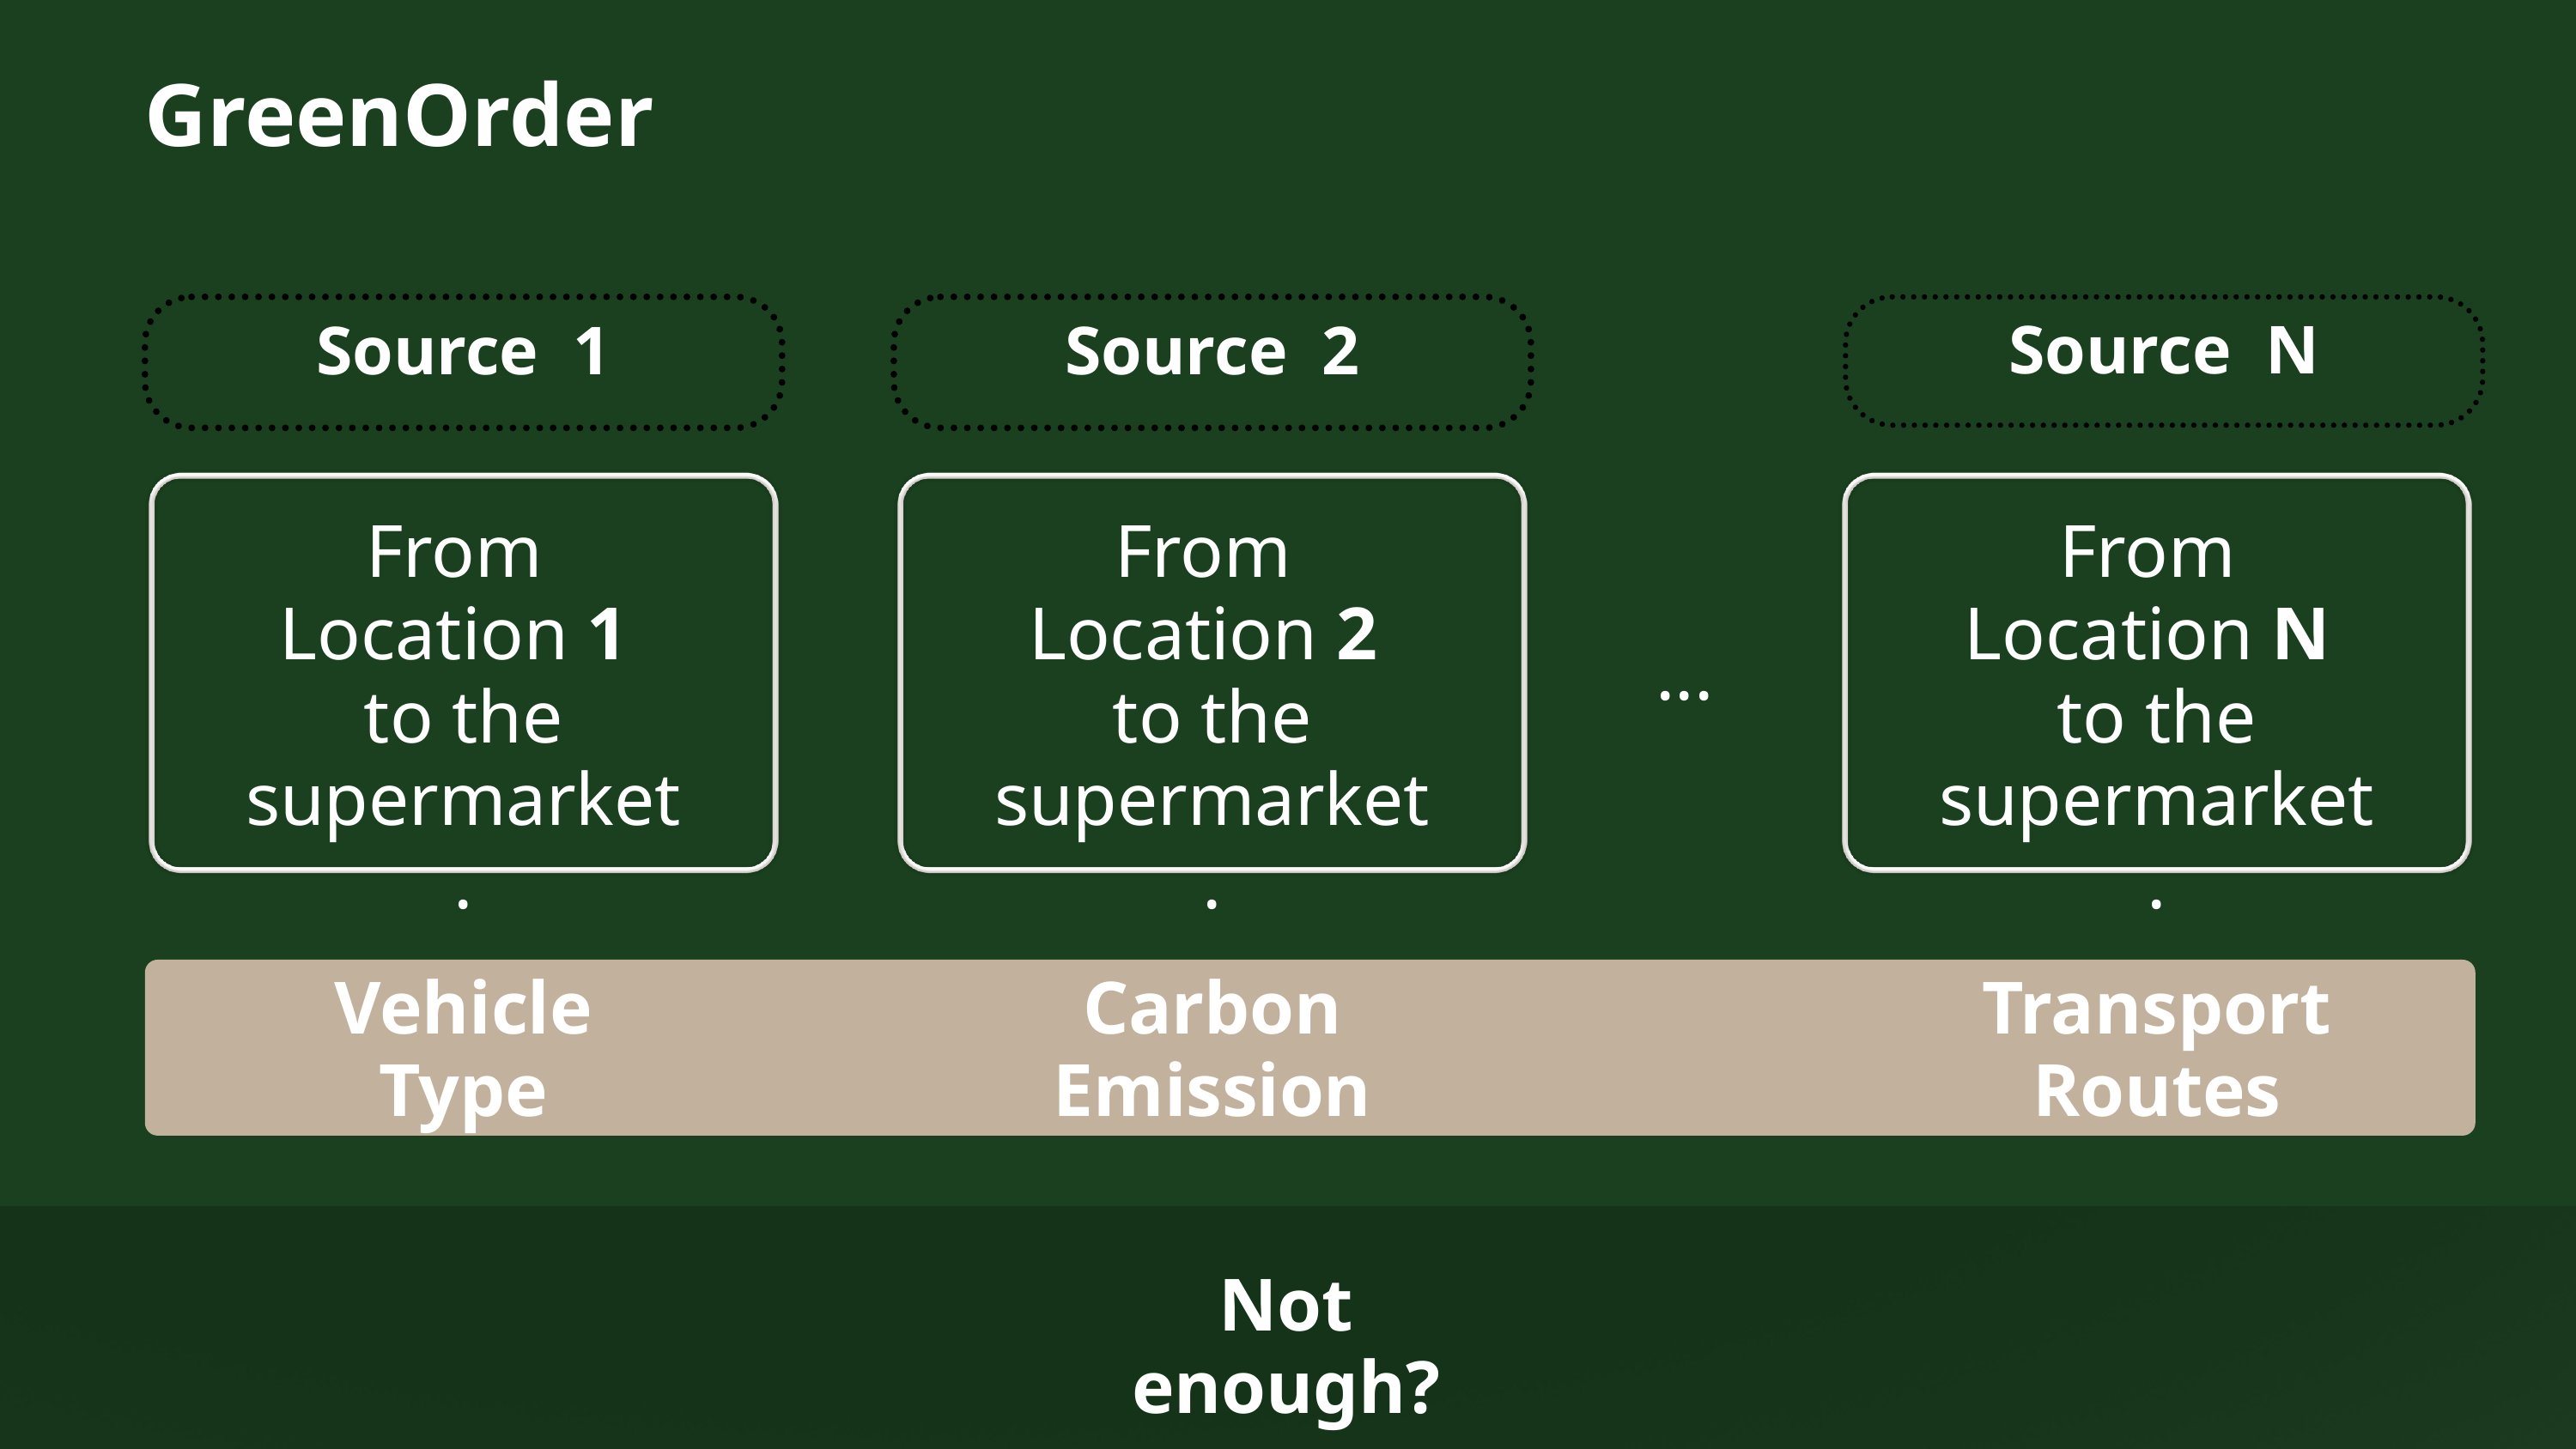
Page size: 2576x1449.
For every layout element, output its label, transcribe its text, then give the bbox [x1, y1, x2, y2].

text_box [1845, 296, 2483, 426]
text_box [144, 296, 783, 428]
text_box [893, 469, 1531, 878]
text_box [1838, 469, 2476, 878]
text_box [144, 469, 782, 878]
text_box From Location 2 to the supermarket. [991, 508, 1434, 923]
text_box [893, 296, 1532, 428]
text_box ... [1523, 631, 1846, 715]
text_box GreenOrder [144, 64, 2432, 164]
text_box From Location 1 to the supermarket. [242, 508, 685, 923]
text_box [0, 1206, 2576, 1449]
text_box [144, 959, 2476, 1137]
text_box From Location N to the supermarket. [1935, 508, 2379, 923]
text_box Not enough? [1078, 1262, 1493, 1428]
